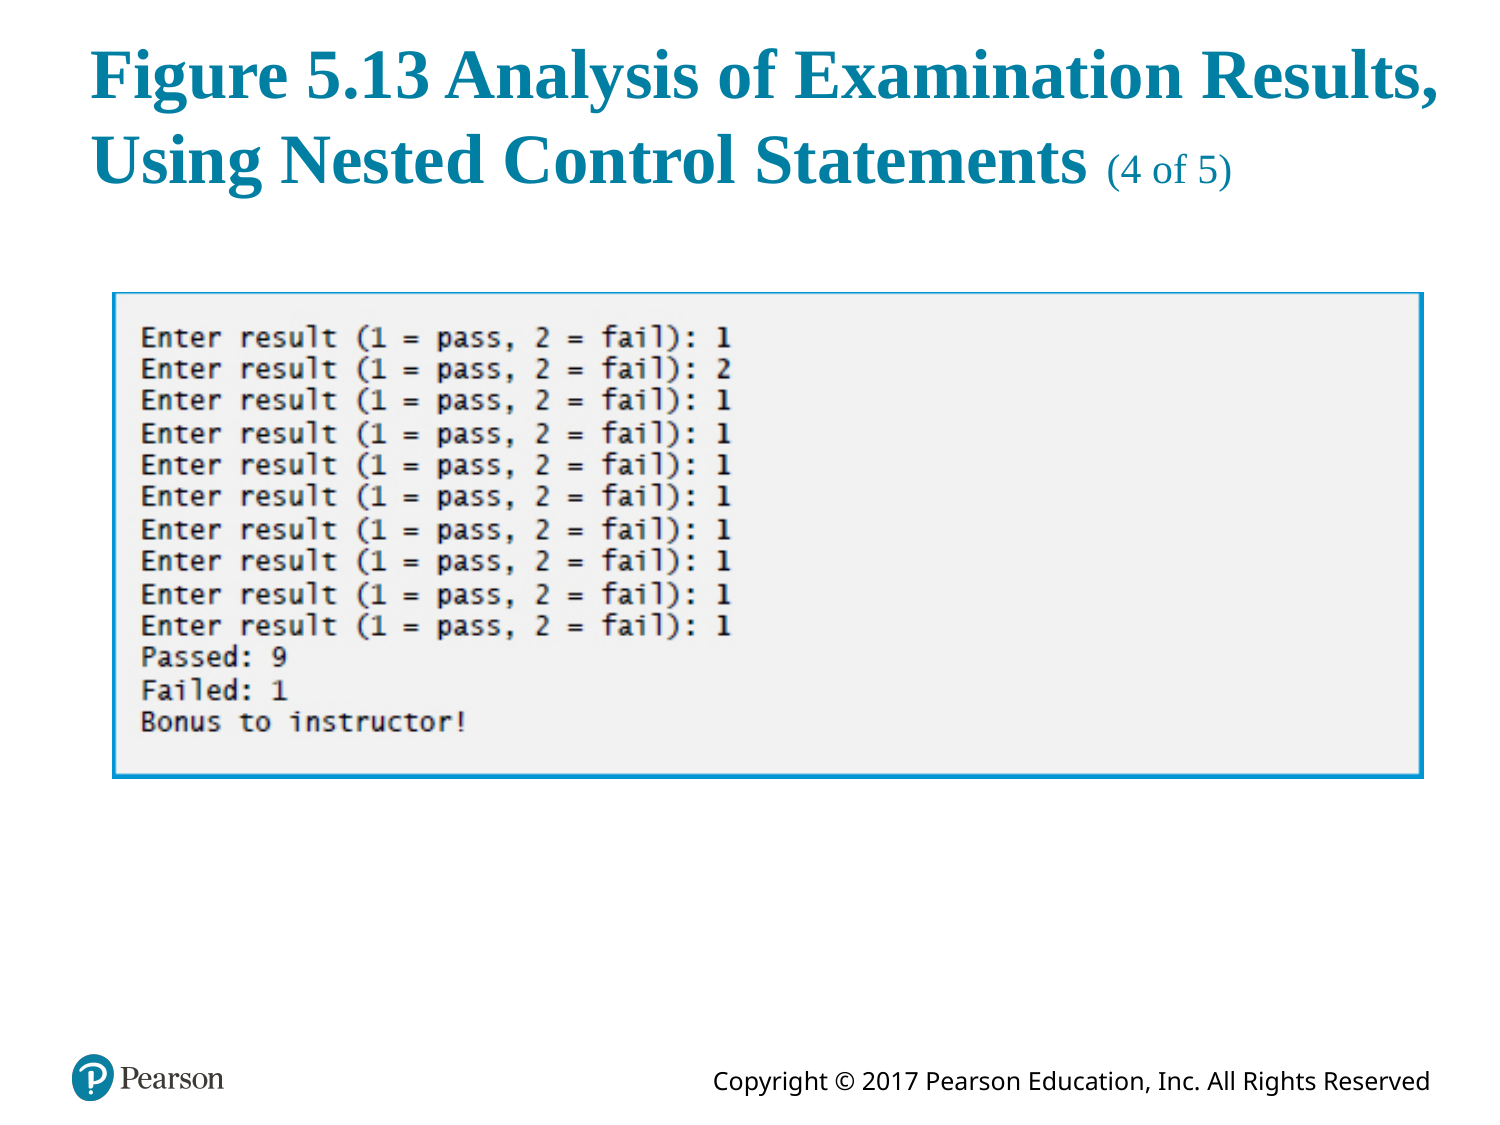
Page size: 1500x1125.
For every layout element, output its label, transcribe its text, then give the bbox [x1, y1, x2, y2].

picture [72, 1054, 88, 1070]
picture [72, 1087, 83, 1101]
picture [98, 1054, 224, 1101]
picture [116, 294, 1419, 774]
picture [80, 1063, 106, 1088]
title Figure 5.13 Analysis of Examination Results, Using Nested Control Statements (4 of 5) [75, 37, 1462, 213]
